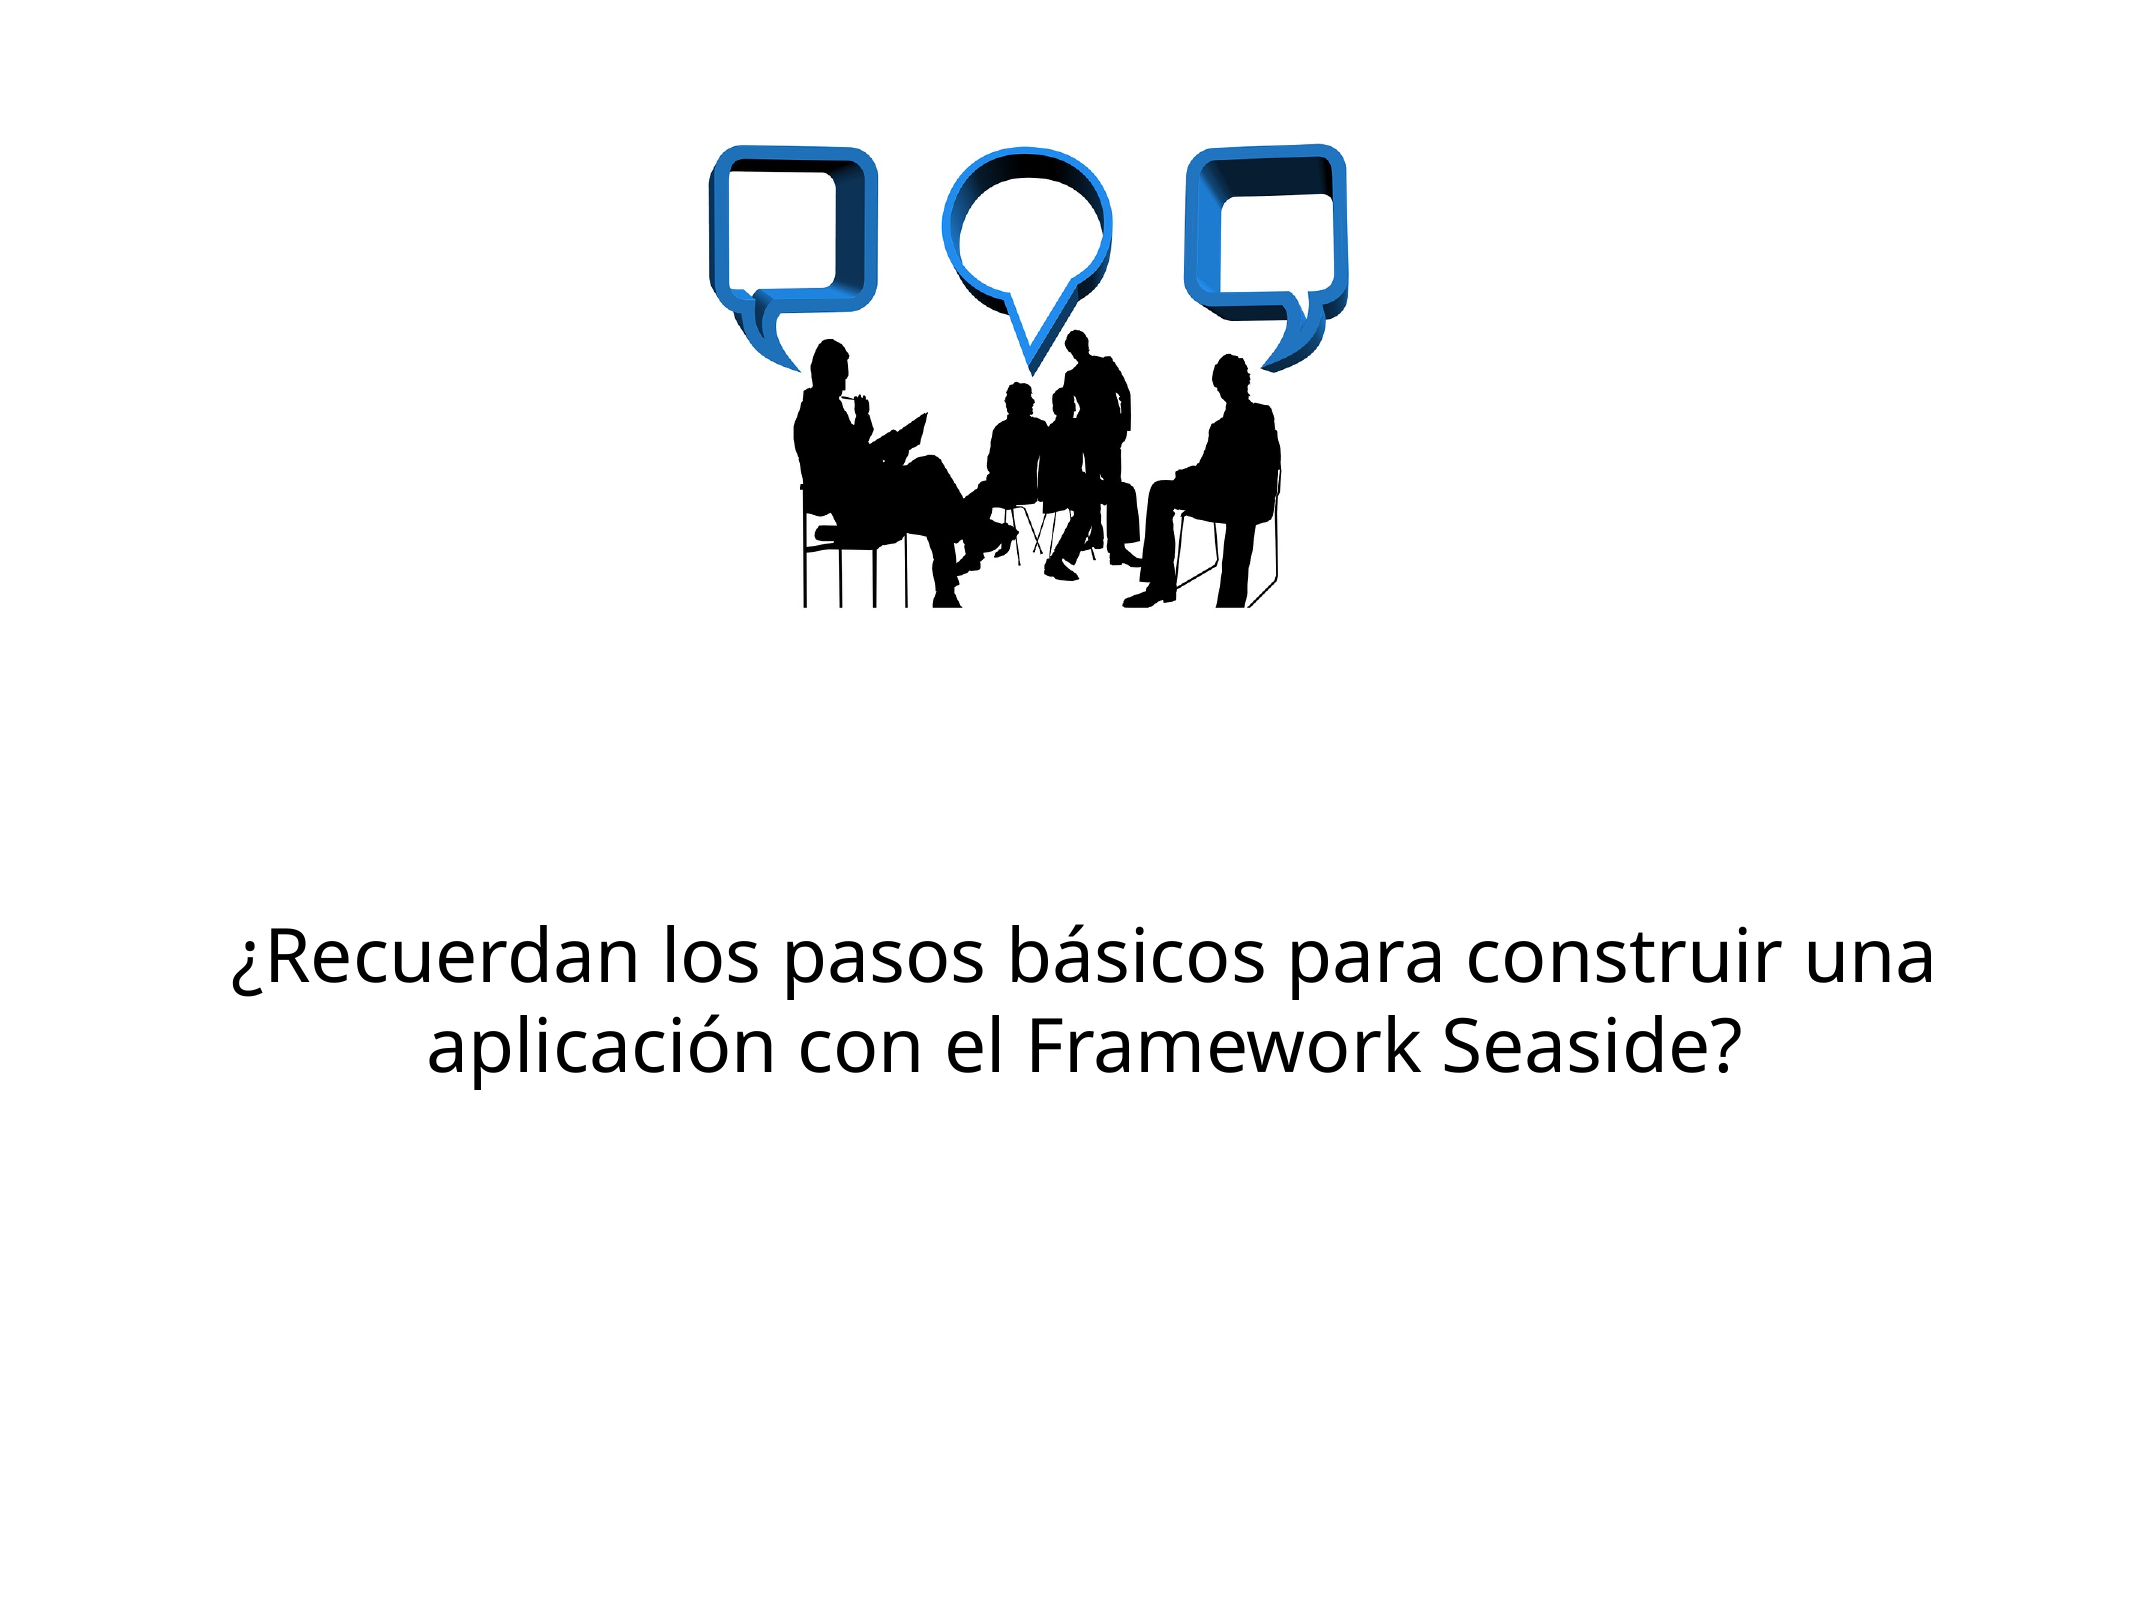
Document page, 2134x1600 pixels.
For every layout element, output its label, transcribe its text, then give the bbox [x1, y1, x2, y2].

list ¿Recuerdan los pasos básicos para construir una aplicación con el Framework Seaside? [174, 662, 1997, 1510]
picture [666, 119, 1386, 628]
